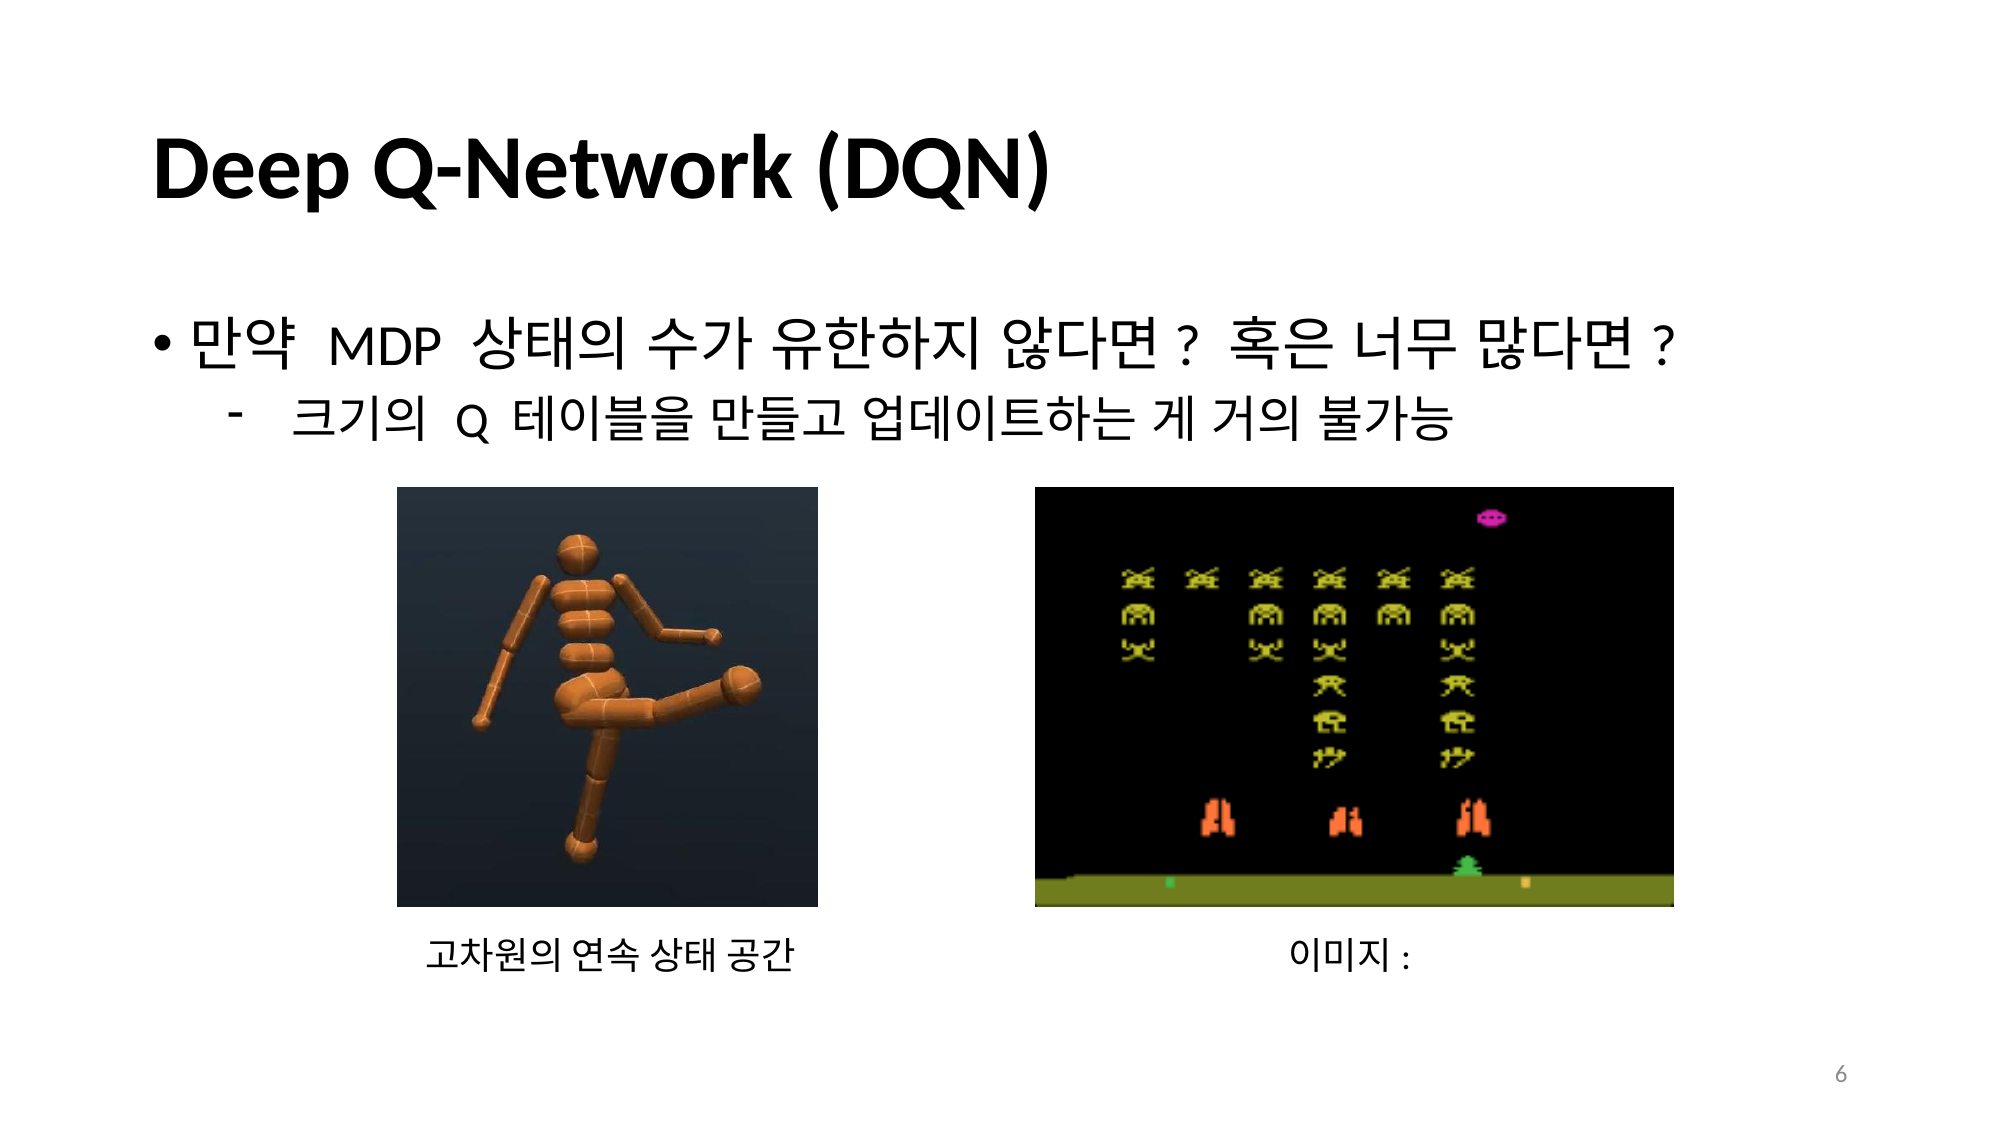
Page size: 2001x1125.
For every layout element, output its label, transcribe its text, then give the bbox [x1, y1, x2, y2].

title Deep Q-Network (DQN) [137, 59, 1863, 278]
picture [1034, 487, 1674, 907]
text_box 고차원의 연속 상태 공간 [410, 924, 812, 985]
picture [397, 487, 818, 907]
slide_number 6 [1412, 1042, 1863, 1103]
